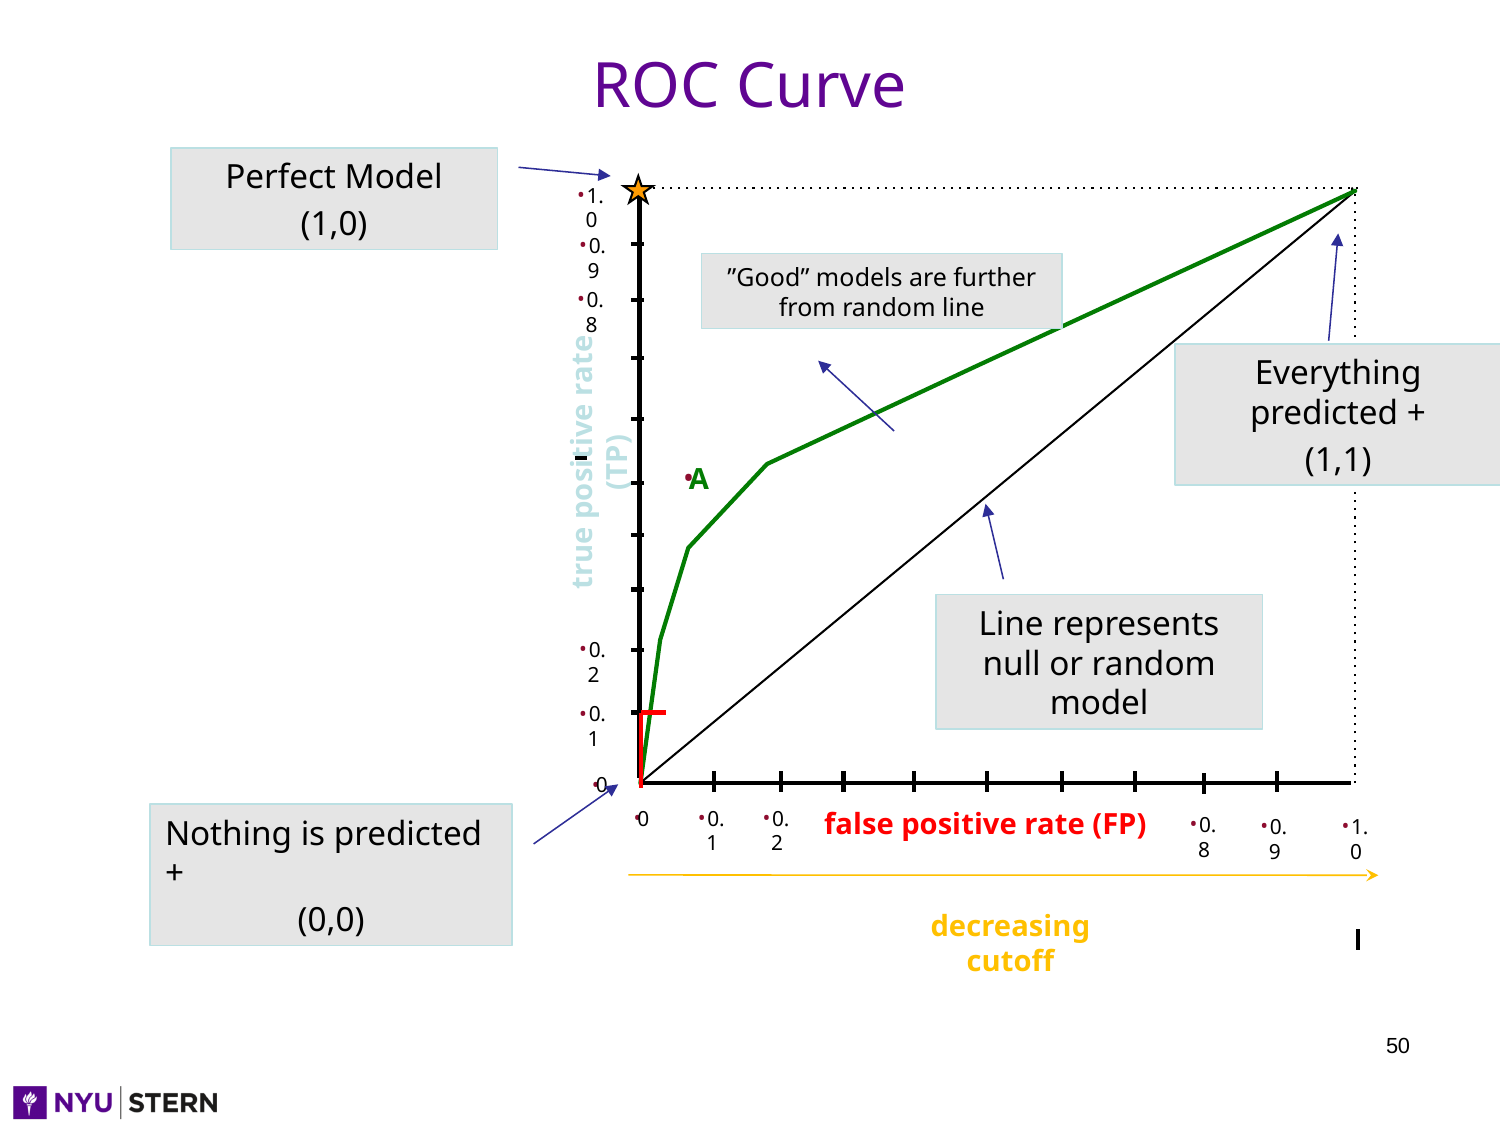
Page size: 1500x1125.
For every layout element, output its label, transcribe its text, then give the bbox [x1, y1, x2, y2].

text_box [533, 784, 619, 845]
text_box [555, 174, 1386, 951]
text_box Nothing is predicted + (0,0) [150, 804, 513, 946]
title ROC Curve [75, 22, 1425, 142]
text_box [985, 503, 1004, 580]
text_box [1328, 233, 1339, 341]
picture [0, 1038, 230, 1125]
text_box Everything predicted + (1,1) [1391, 343, 1500, 486]
slide_number ‹#› [1074, 1024, 1425, 1103]
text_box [518, 166, 611, 177]
text_box Perfect Model (1,0) [170, 147, 498, 250]
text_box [817, 360, 895, 432]
